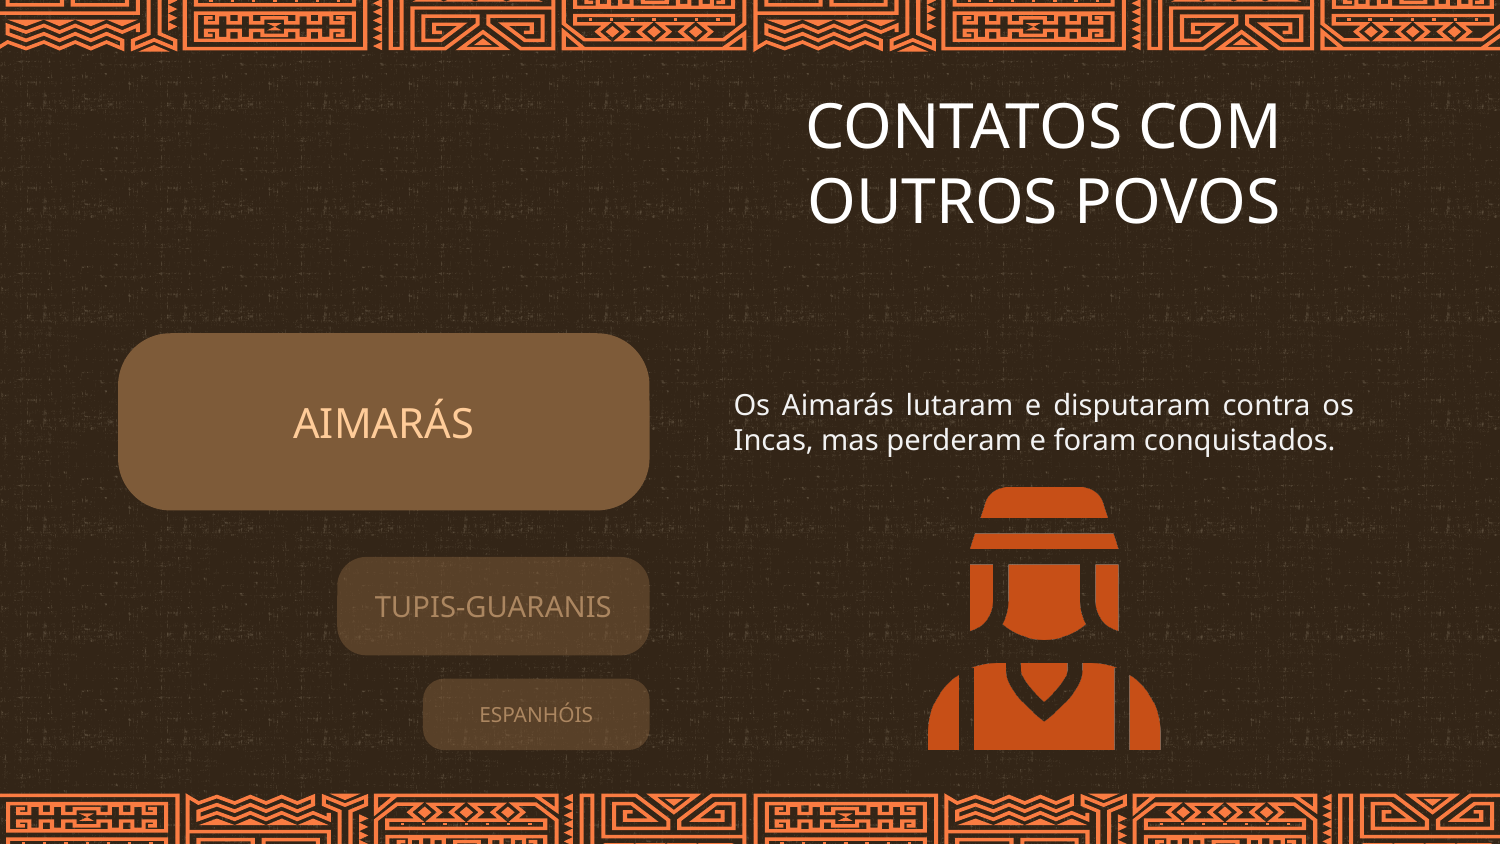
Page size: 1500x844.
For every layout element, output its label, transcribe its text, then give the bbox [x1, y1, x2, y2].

title CONTATOS COM OUTROS POVOS [687, 70, 1401, 249]
text_box AIMARÁS [115, 331, 652, 513]
text_box TUPIS-GUARANIS [335, 554, 652, 658]
text_box ESPANHÓIS [420, 676, 652, 753]
picture [912, 487, 1175, 750]
text_box Os Aimarás lutaram e disputaram contra os Incas, mas perderam e foram conquistados. [718, 378, 1370, 464]
